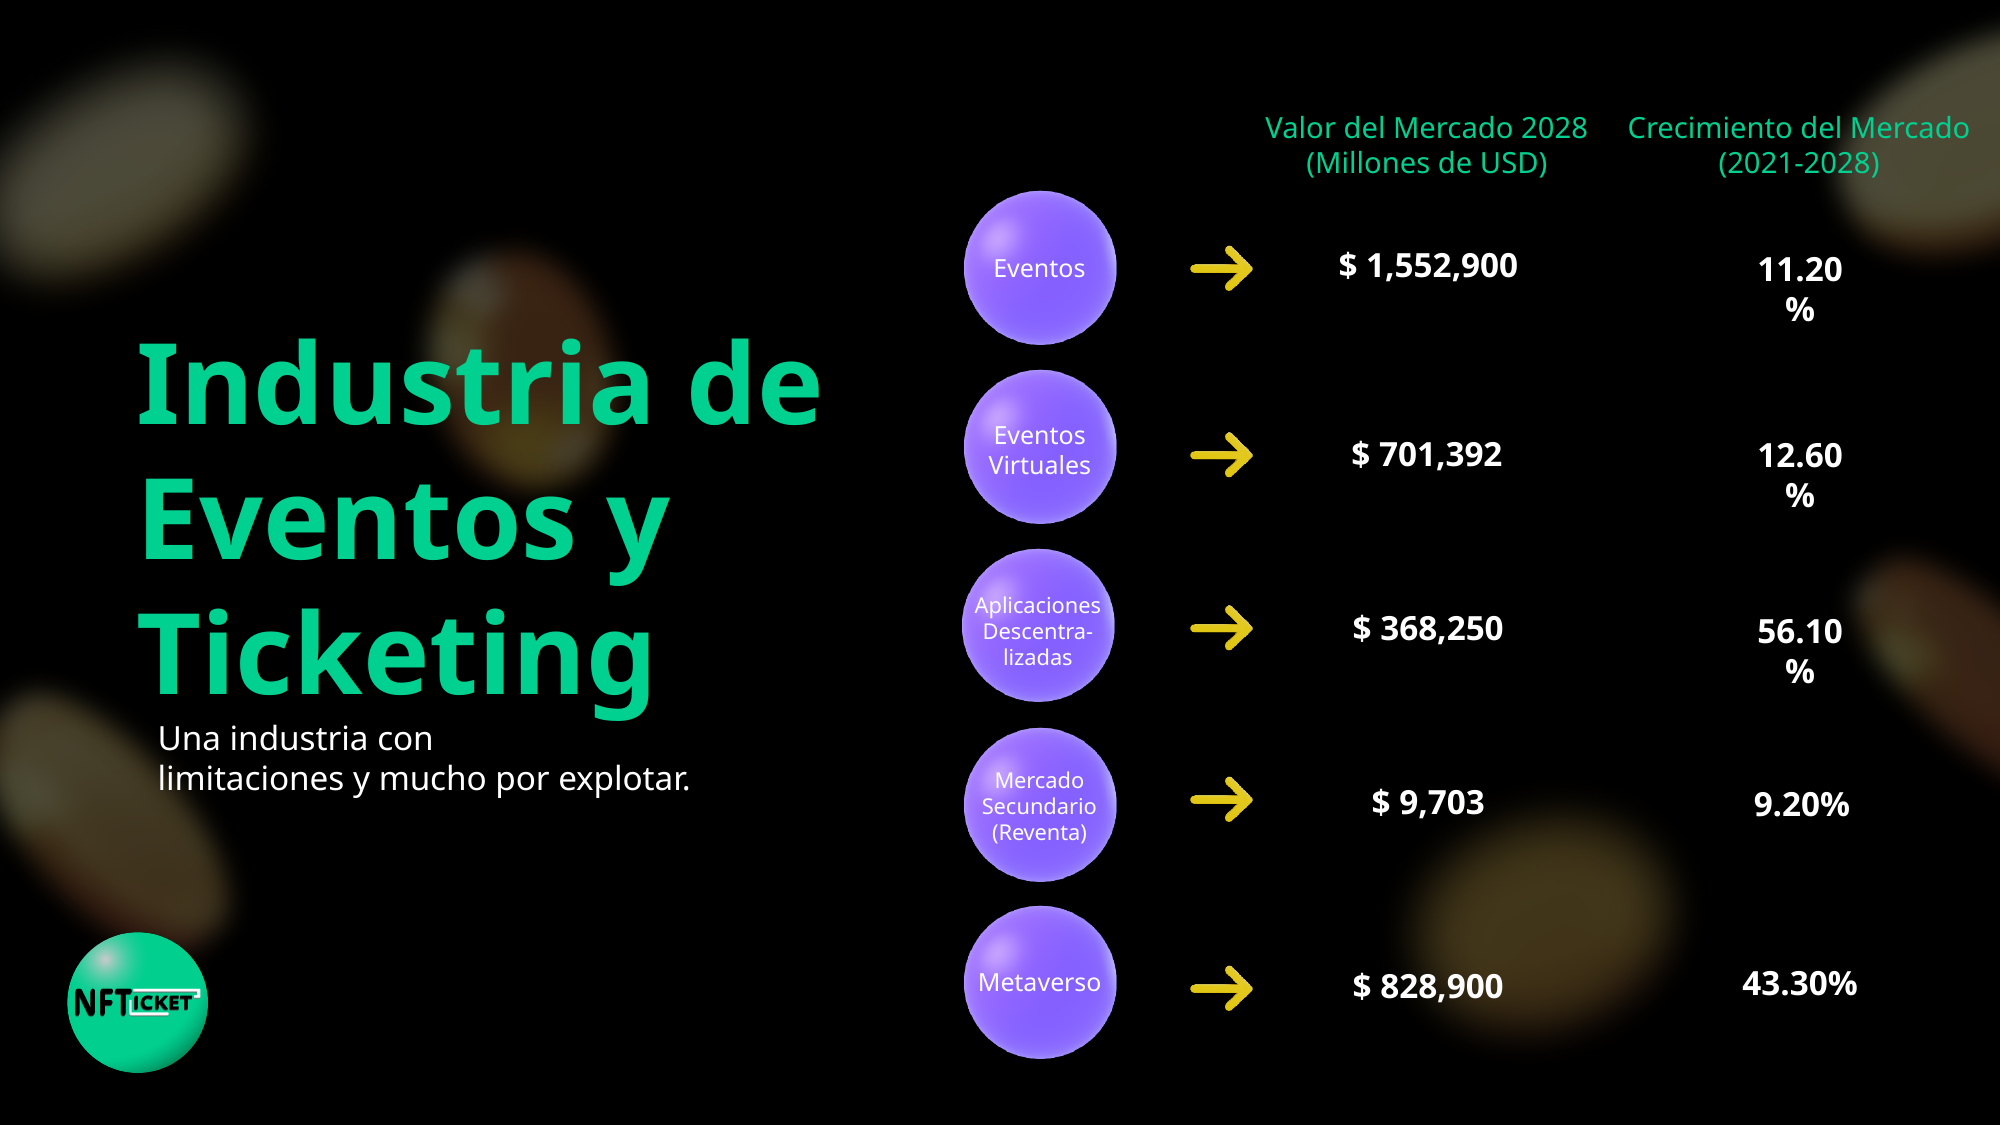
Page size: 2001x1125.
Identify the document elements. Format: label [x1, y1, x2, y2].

text_box [934, 529, 1142, 721]
text_box [944, 350, 1136, 529]
text_box [944, 171, 1136, 350]
text_box [944, 708, 1136, 901]
text_box [944, 901, 1136, 1079]
picture [0, 0, 2000, 1125]
